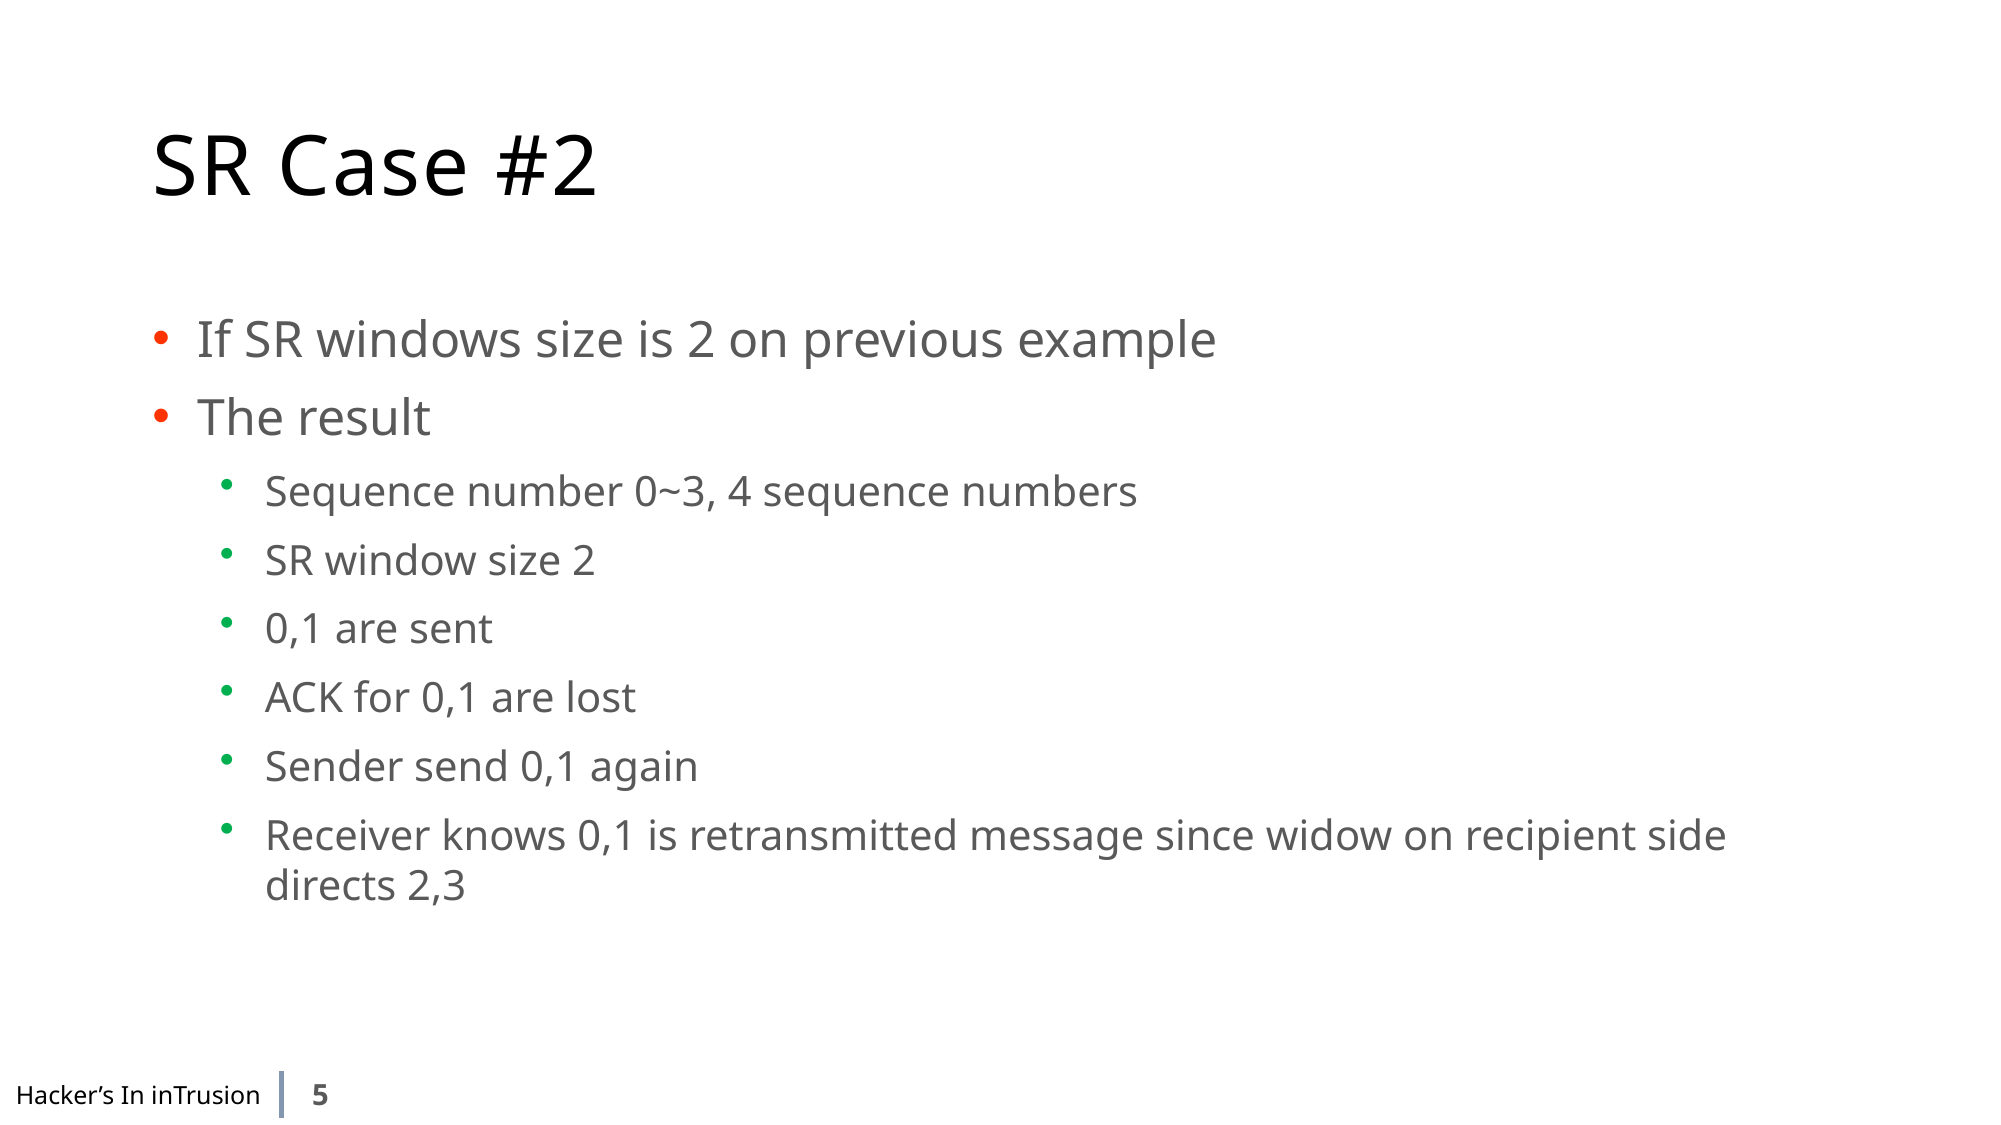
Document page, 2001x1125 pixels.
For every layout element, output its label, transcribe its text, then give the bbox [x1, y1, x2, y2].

title SR Case #2 [137, 59, 1863, 278]
list If SR windows size is 2 on previous example The result Sequence number 0~3, 4 sequence numbers SR window size 2 0,1 are sent ACK for 0,1 are lost Sender send 0,1 again Receiver knows 0,1 is retransmitted message since widow on recipient side directs 2,3 [137, 299, 1863, 1061]
